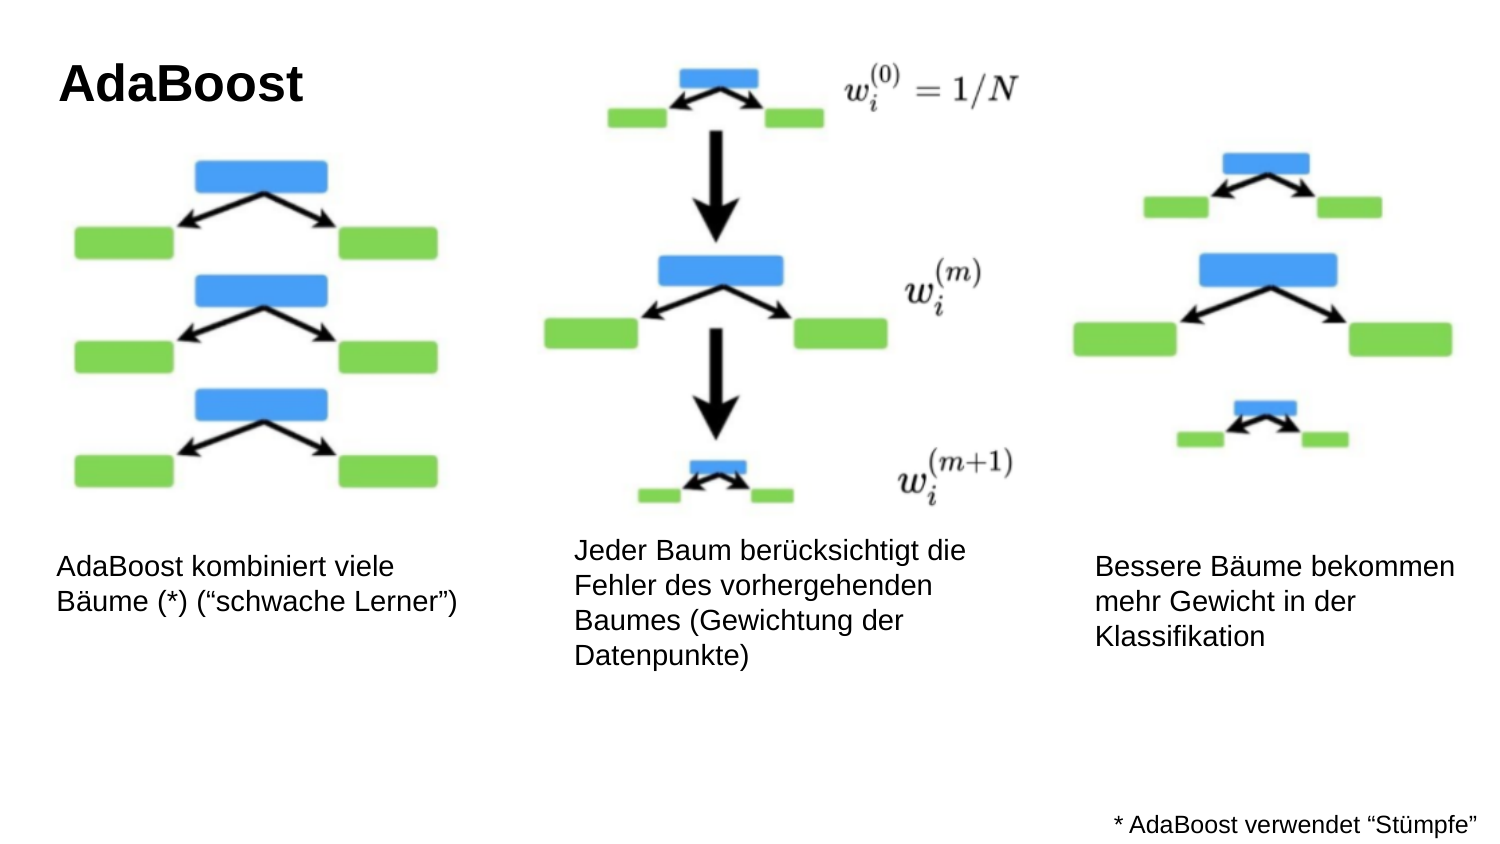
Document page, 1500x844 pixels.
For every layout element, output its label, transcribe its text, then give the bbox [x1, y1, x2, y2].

text_box Jeder Baum berücksichtigt die Fehler des vorhergehenden Baumes (Gewichtung der Datenpunkte) [559, 533, 1010, 687]
text_box [10, 47, 521, 187]
picture [29, 142, 493, 512]
text_box AdaBoost [43, 34, 524, 127]
text_box Bessere Bäume bekommen mehr Gewicht in der Klassifikation [1079, 532, 1491, 667]
text_box * AdaBoost verwendet “Stümpfe” [1099, 793, 1500, 844]
text_box AdaBoost kombiniert viele Bäume (*) (“schwache Lerner”) [41, 532, 481, 632]
picture [526, 34, 1042, 524]
picture [1051, 127, 1482, 469]
